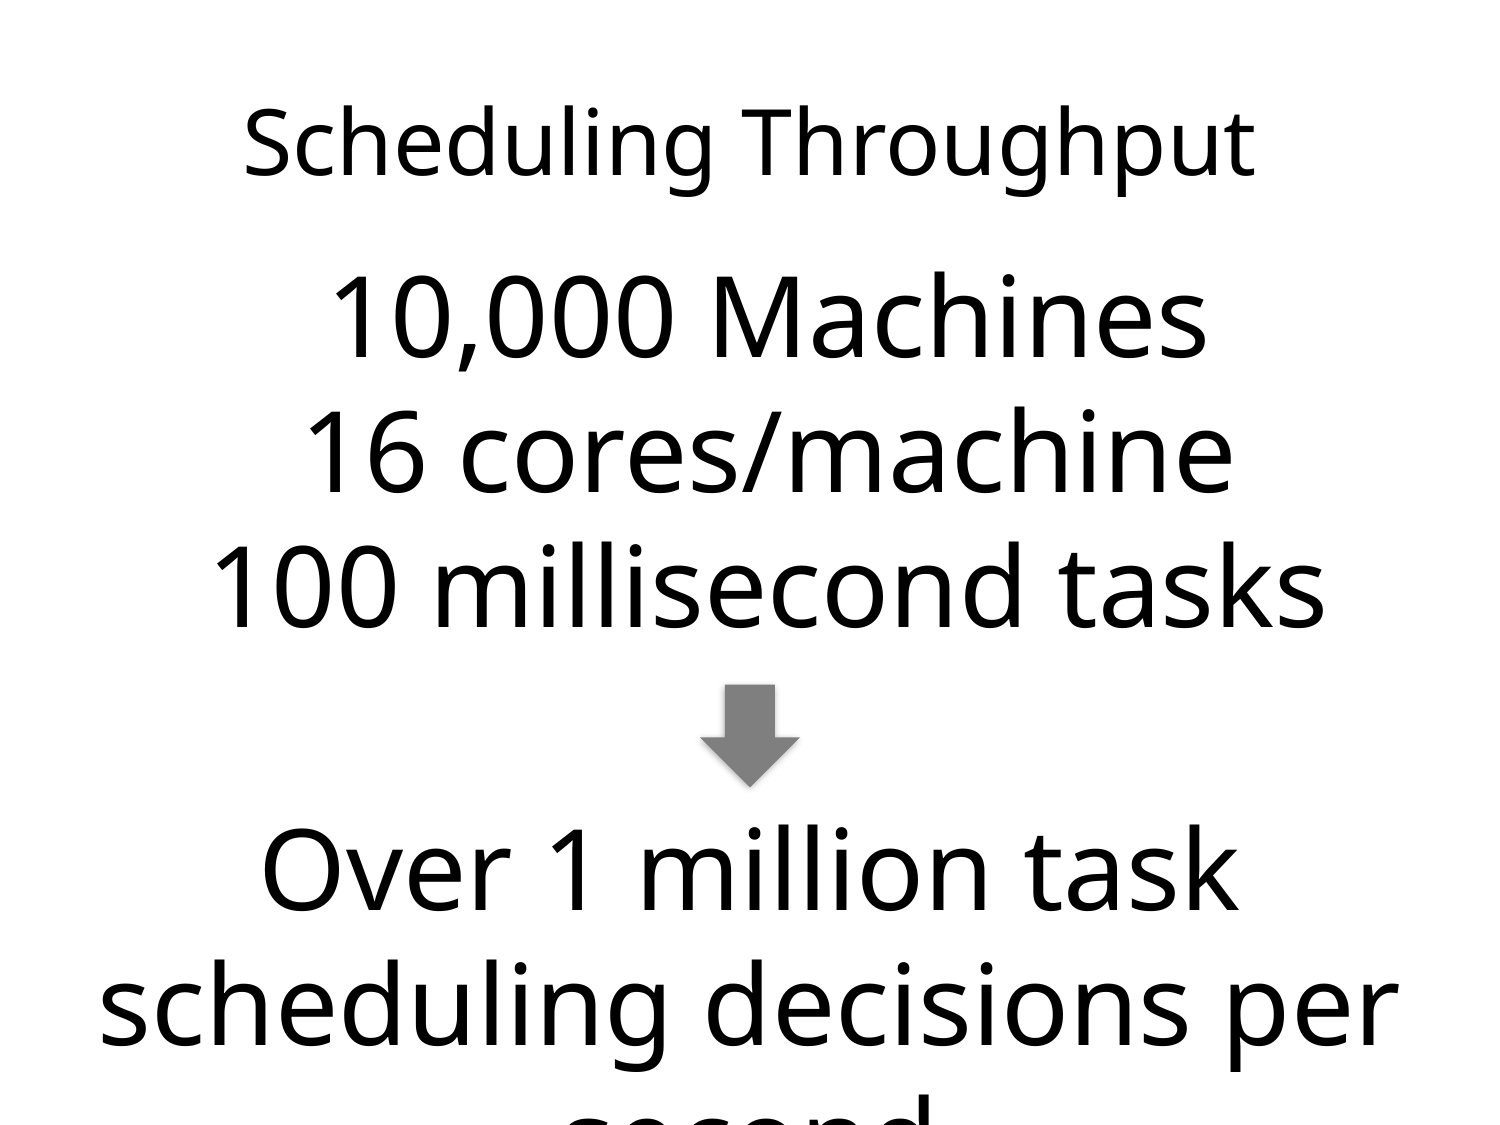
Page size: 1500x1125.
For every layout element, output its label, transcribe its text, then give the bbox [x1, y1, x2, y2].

text_box Over 1 million task scheduling decisions per second [37, 790, 1463, 1125]
text_box 10,000 Machines 16 cores/machine 100 millisecond tasks [75, 237, 1463, 658]
text_box [699, 683, 801, 788]
title Scheduling Throughput [75, 45, 1425, 233]
